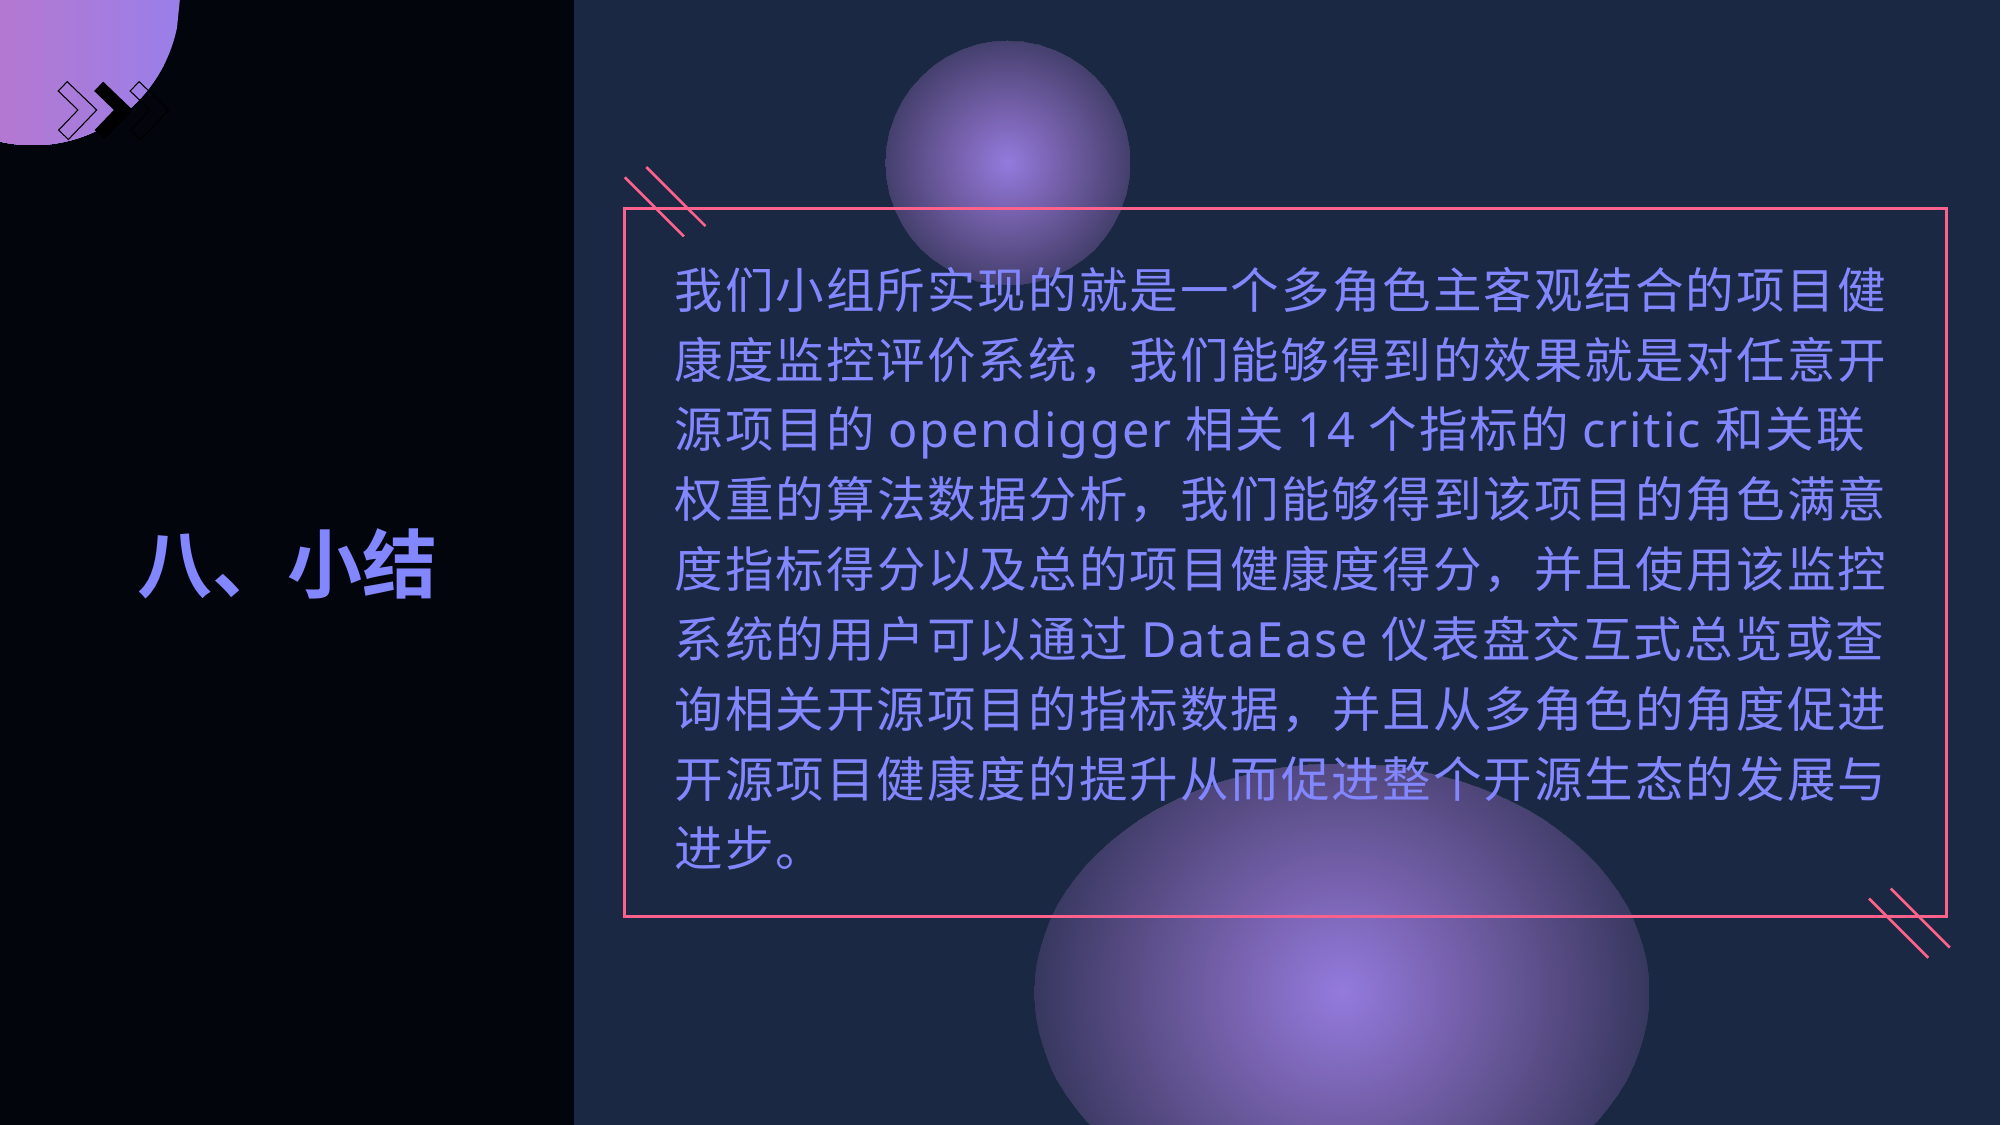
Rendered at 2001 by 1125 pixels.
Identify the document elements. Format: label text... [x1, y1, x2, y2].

text_box [0, 0, 181, 147]
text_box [1890, 888, 1950, 948]
text_box [1033, 918, 1650, 1125]
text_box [1869, 898, 1929, 958]
text_box [884, 39, 1131, 207]
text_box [58, 81, 169, 140]
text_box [646, 167, 706, 227]
text_box 八、小结 [49, 50, 525, 1076]
text_box [0, 0, 575, 1125]
text_box [624, 207, 1947, 918]
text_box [624, 177, 684, 237]
text_box 我们小组所实现的就是一个多角色主客观结合的项目健康度监控评价系统，我们能够得到的效果就是对任意开源项目的opendigger相关14个指标的critic和关联权重的算法数据分析，我们能够得到该项目的角色满意度指标得分以及总的项目健康度得分，并且使用该监控系统的用户可以通过DataEase仪表盘交互式总览或查询相关开源项目的指标数据，并且从多角色的角度促进开源项目健康度的提升从而促进整个开源生态的发展与进步。 [664, 242, 1907, 882]
